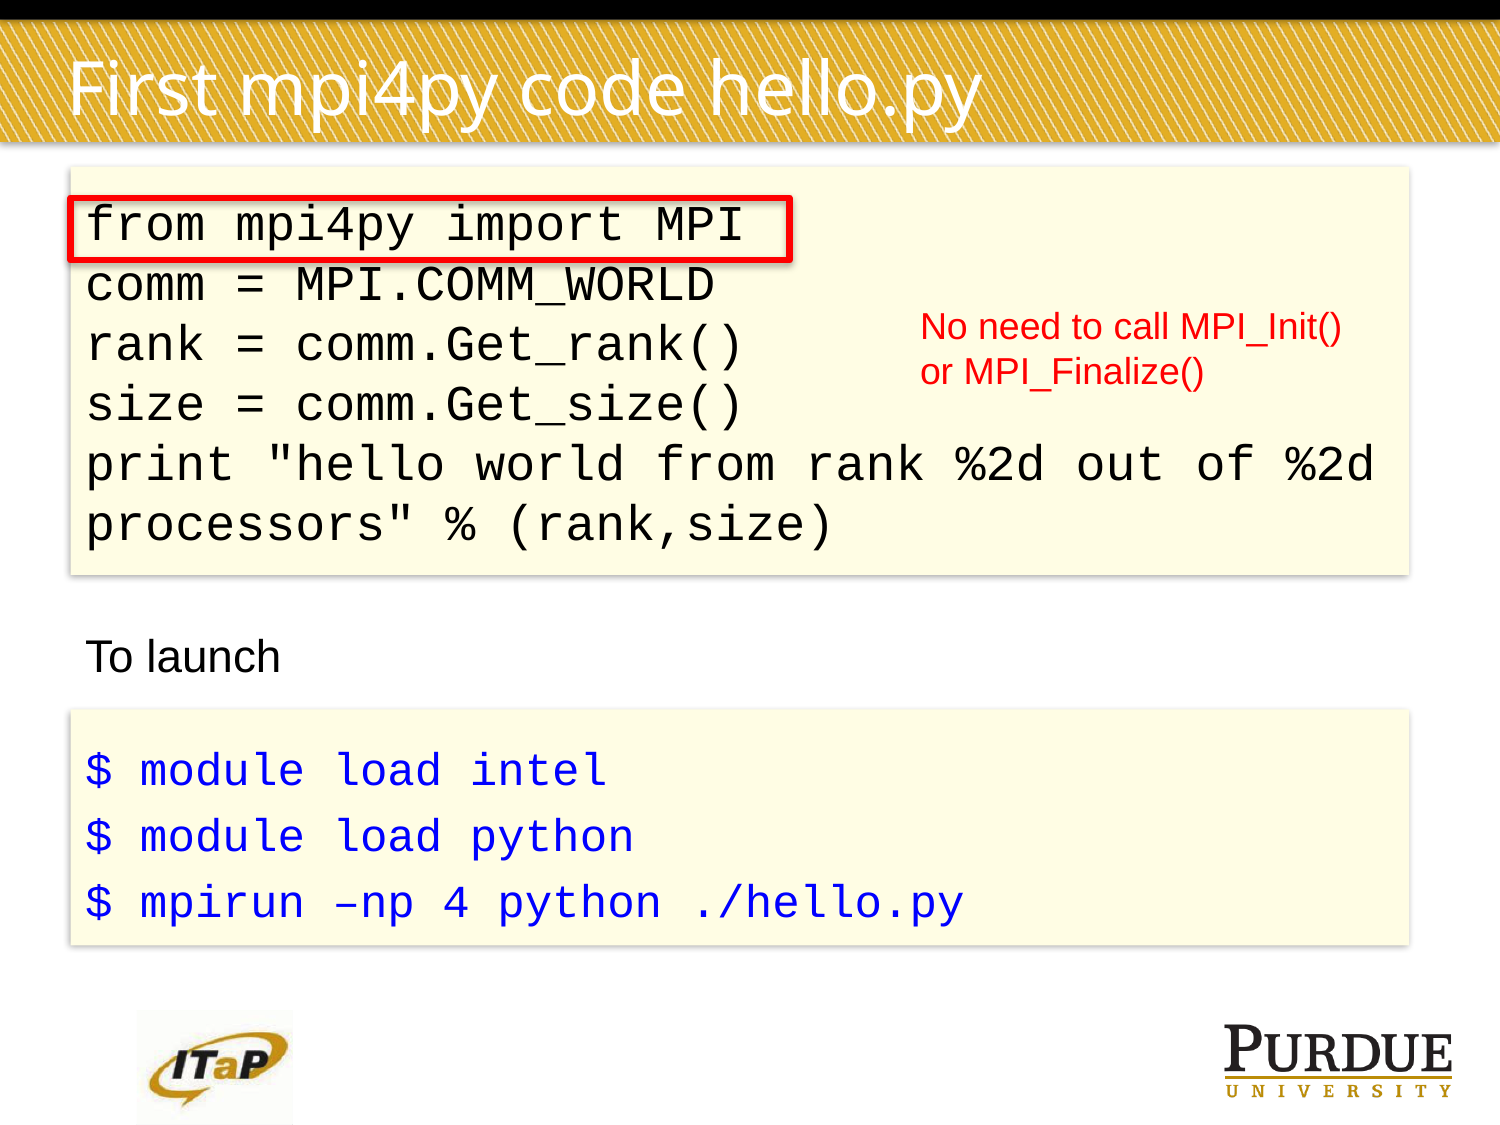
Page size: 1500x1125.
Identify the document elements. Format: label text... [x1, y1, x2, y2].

text_box $ module load intel $ module load python $ mpirun –np 4 python ./hello.py [70, 709, 1410, 946]
text_box from mpi4py import MPI comm = MPI.COMM_WORLD rank = comm.Get_rank() size = comm.Get_size() print "hello world from rank %2d out of %2d processors" % (rank,size) [70, 166, 1410, 576]
text_box [70, 197, 790, 261]
picture [136, 1010, 293, 1125]
text_box To launch [70, 618, 1410, 689]
text_box First mpi4py code hello.py [51, 28, 1324, 143]
text_box No need to call MPI_Init() or MPI_Finalize() [905, 294, 1386, 400]
